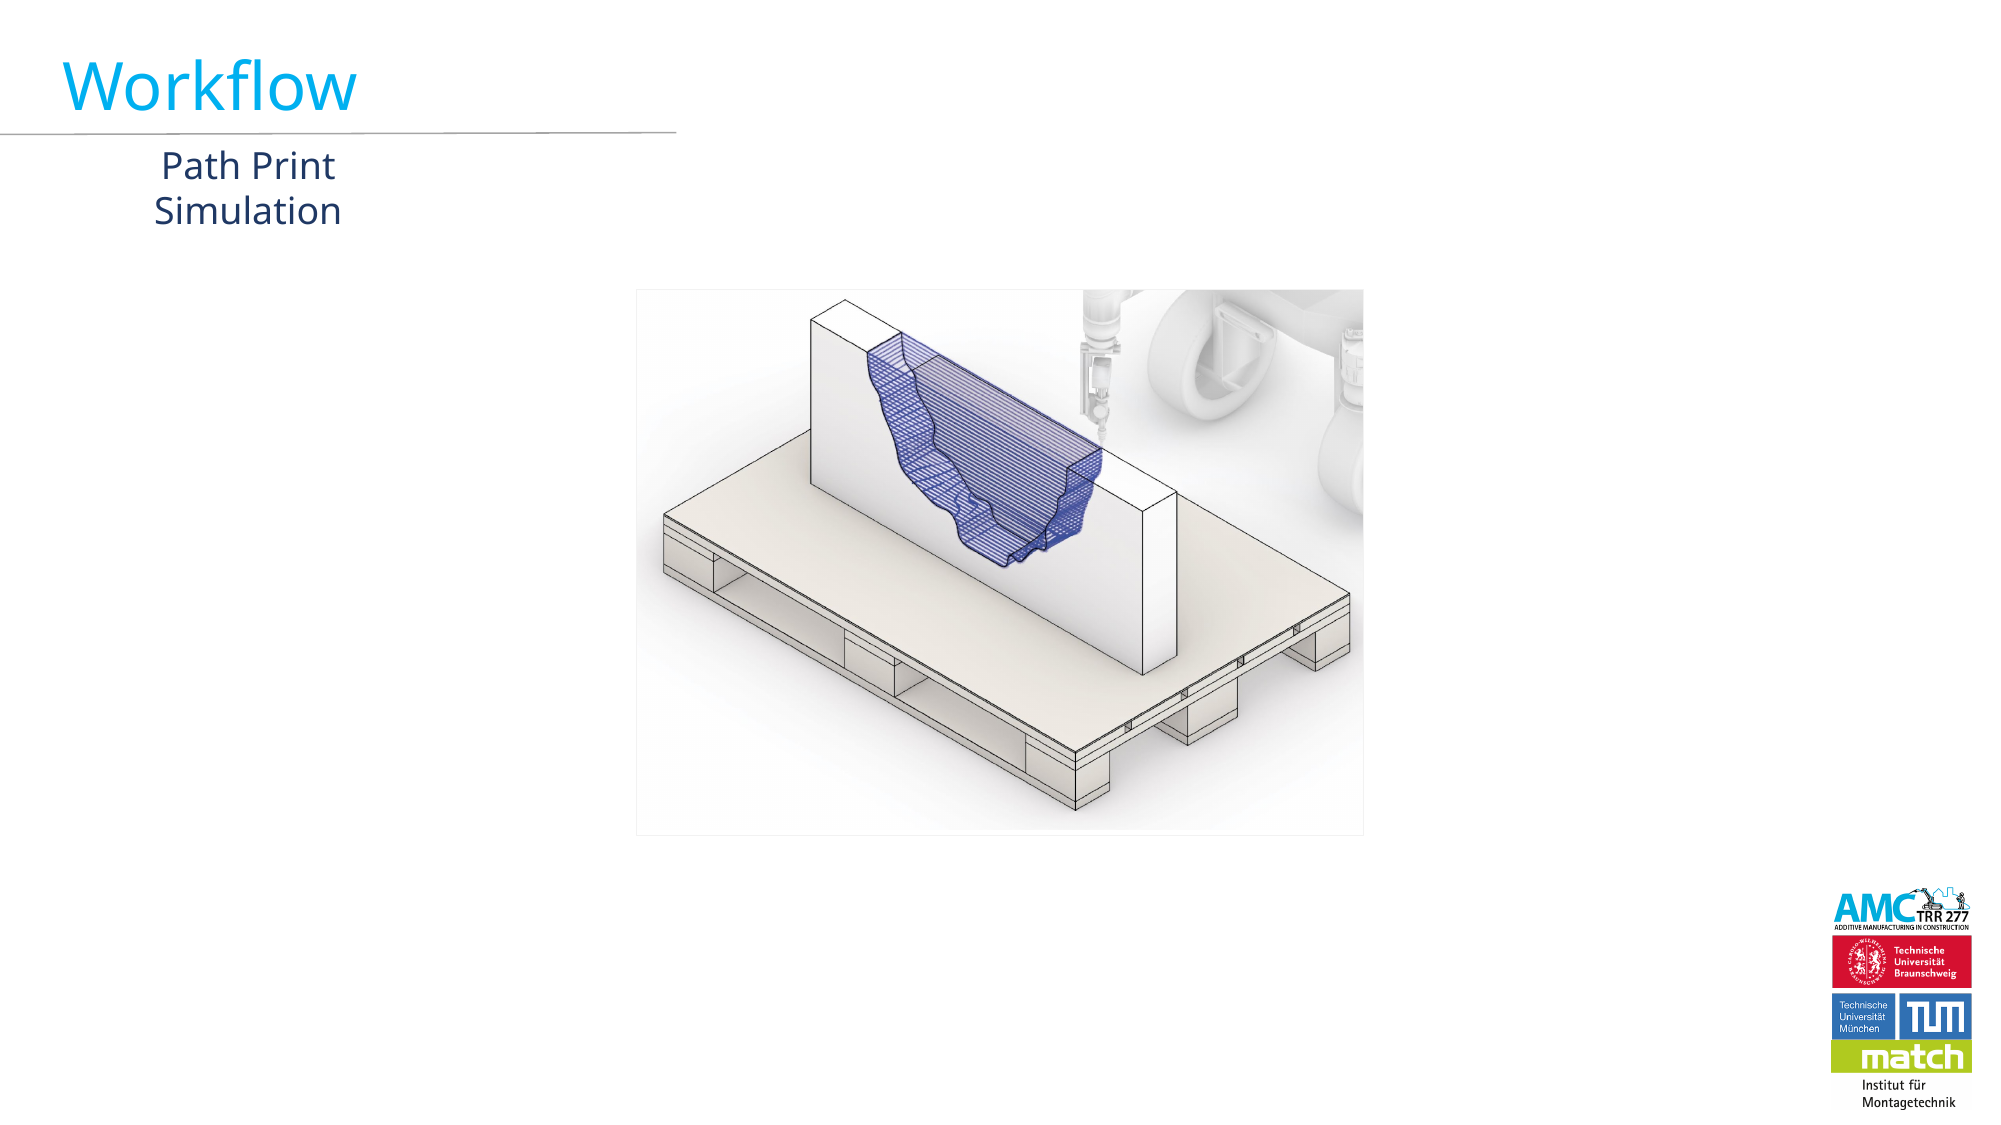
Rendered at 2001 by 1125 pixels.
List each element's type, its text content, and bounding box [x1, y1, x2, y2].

text_box Path Print Simulation [47, 144, 450, 240]
text_box Workflow [47, 36, 677, 131]
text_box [1825, 884, 2000, 1110]
picture [636, 289, 1364, 835]
